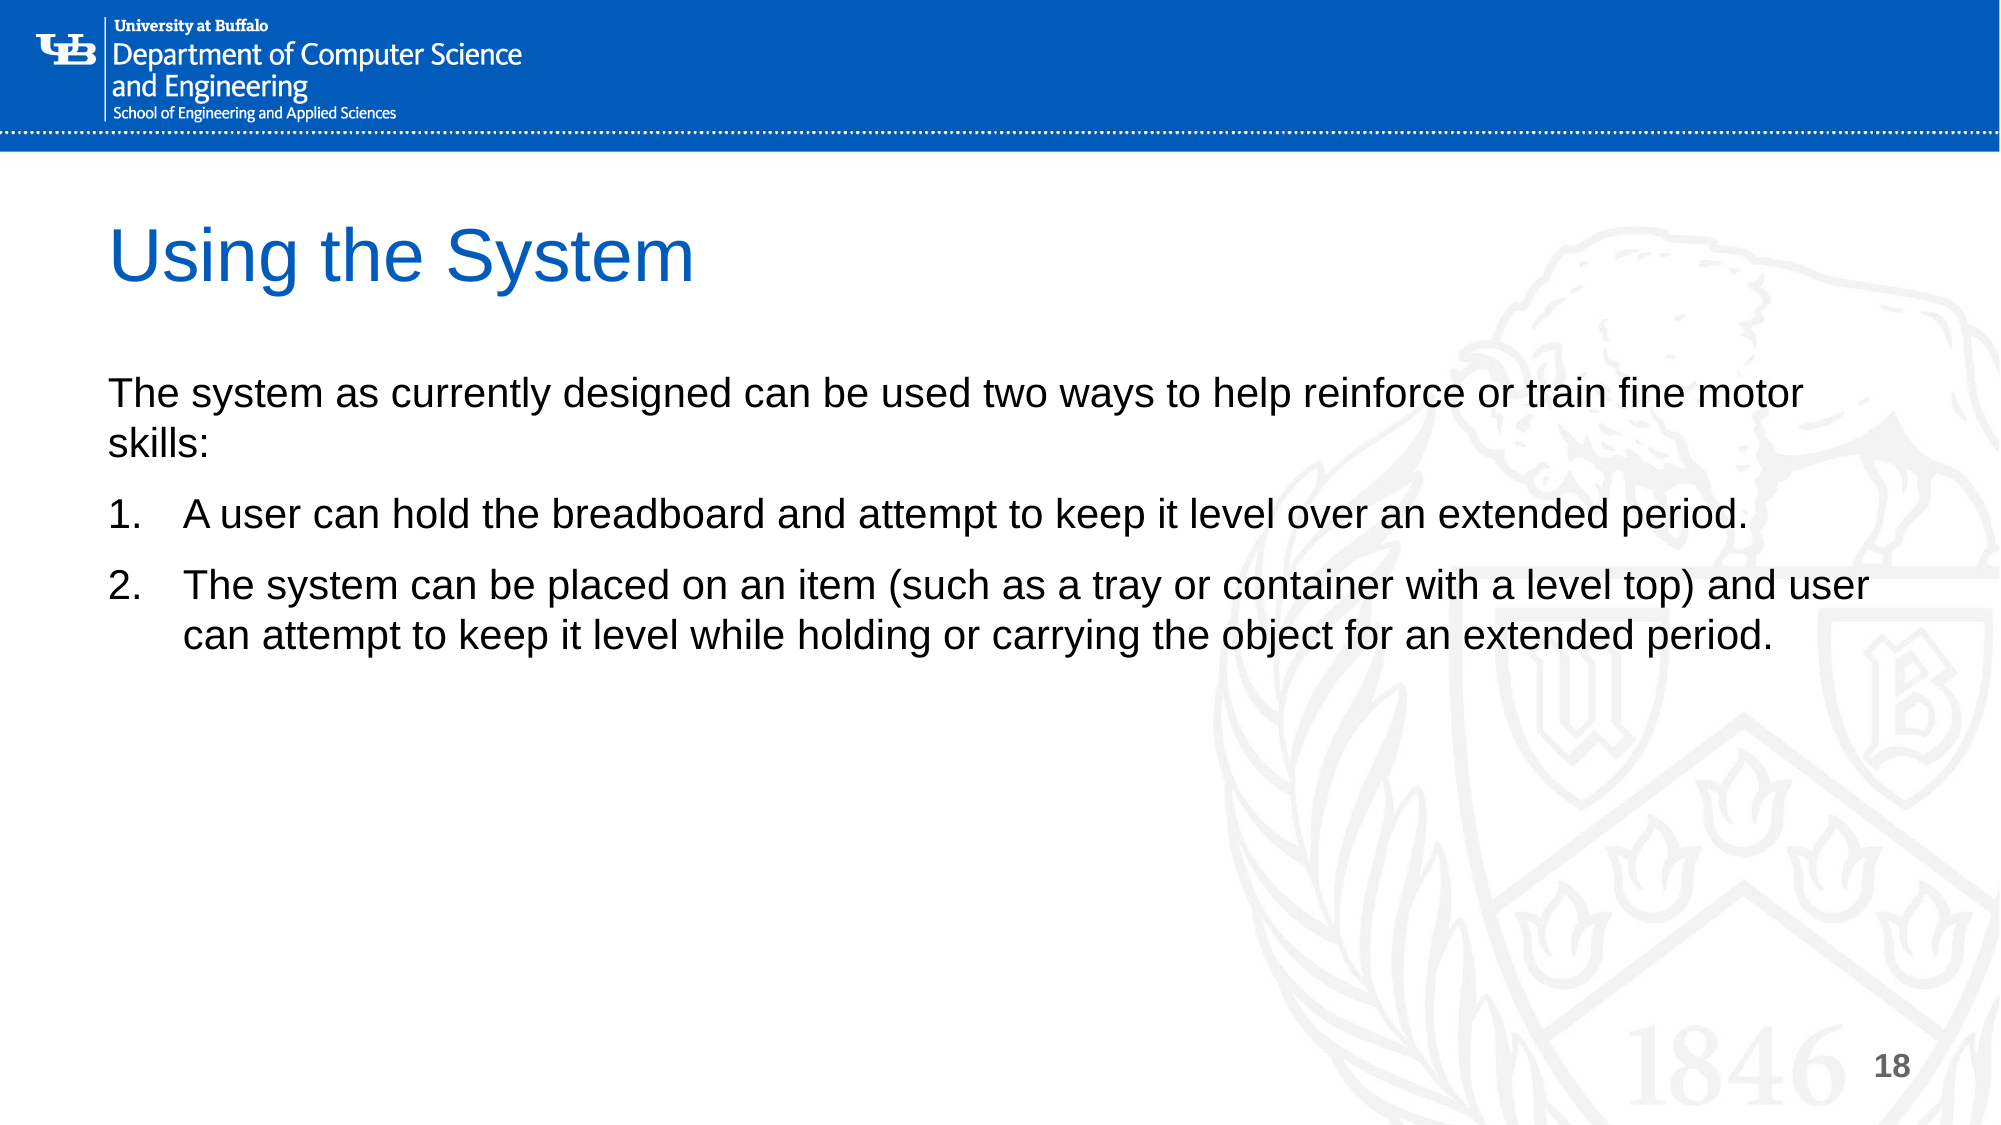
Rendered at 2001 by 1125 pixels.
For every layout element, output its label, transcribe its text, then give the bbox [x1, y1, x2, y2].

list The system as currently designed can be used two ways to help reinforce or train fine motor skills: A user can hold the breadboard and attempt to keep it level over an extended period. The system can be placed on an item (such as a tray or container with a level top) and user can attempt to keep it level while holding or carrying the object for an extended period. [93, 358, 1907, 990]
title Using the System [93, 216, 1819, 335]
picture [0, 0, 2000, 1125]
